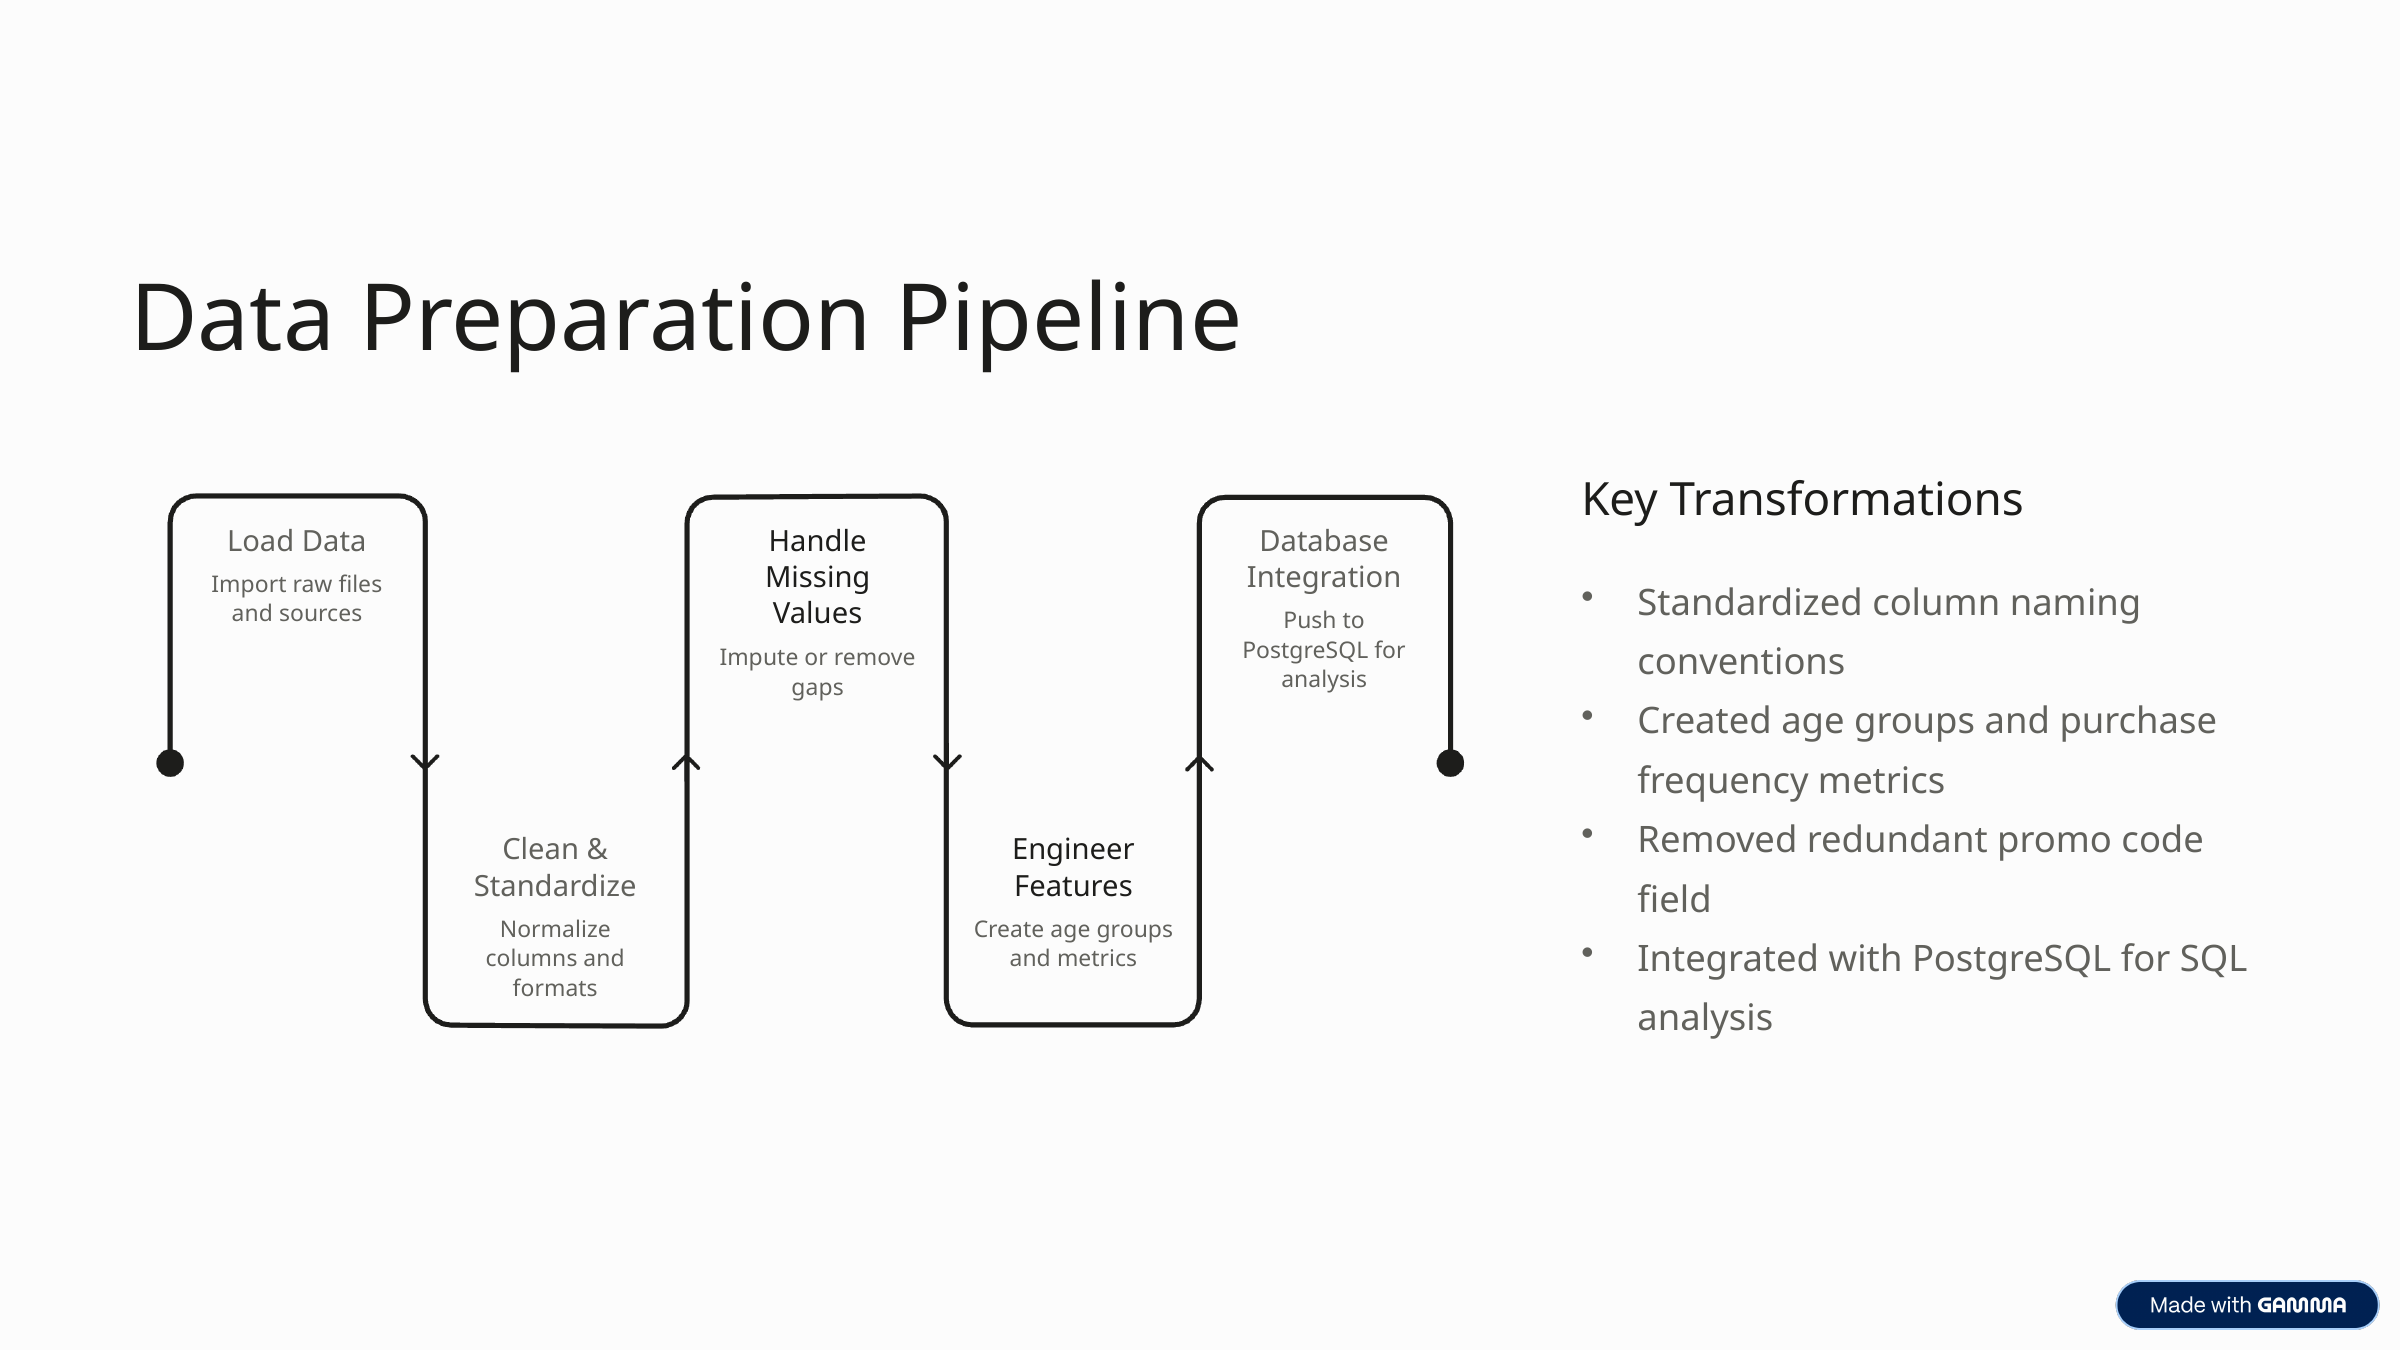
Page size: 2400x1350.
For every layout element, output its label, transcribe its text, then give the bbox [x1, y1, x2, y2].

text_box Data Preparation Pipeline [130, 253, 1322, 370]
text_box Key Transformations [1581, 467, 2070, 526]
text_box Standardized column naming conventions Created age groups and purchase frequency metrics Removed redundant promo code field Integrated with PostgreSQL for SQL analysis [1581, 563, 2271, 1079]
picture [2106, 1271, 2389, 1339]
picture [130, 467, 1490, 1055]
